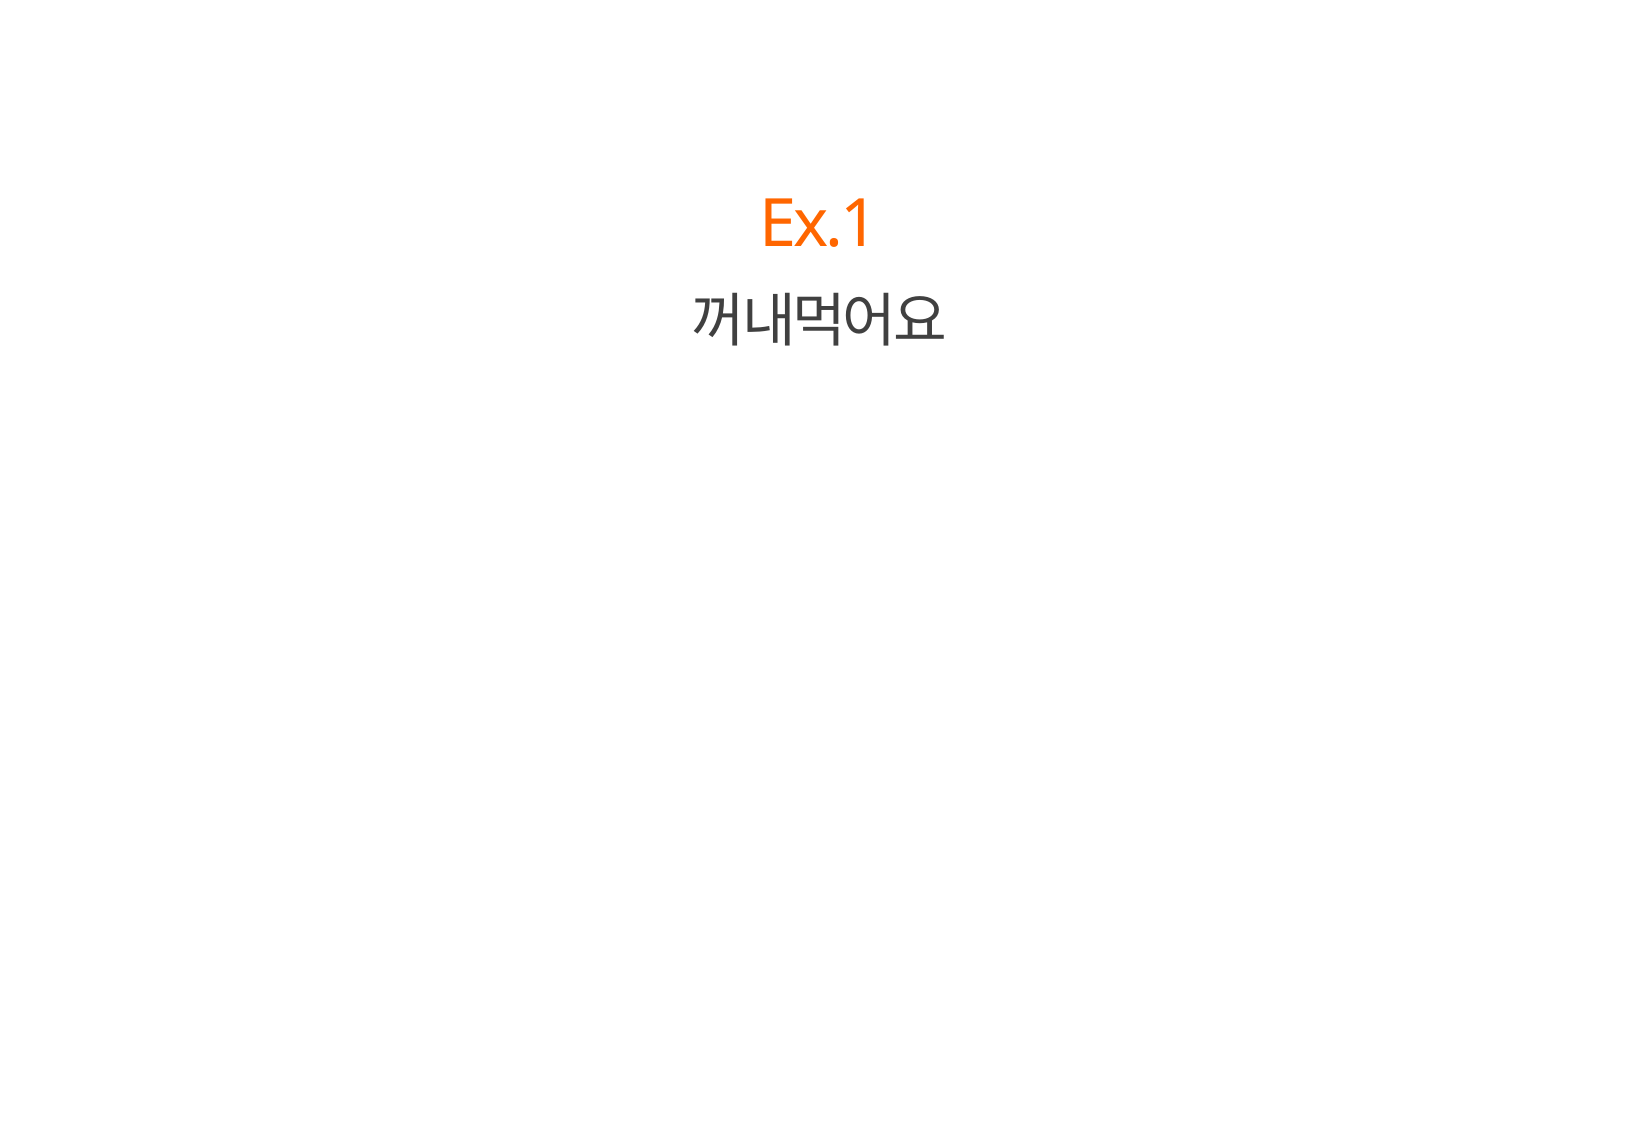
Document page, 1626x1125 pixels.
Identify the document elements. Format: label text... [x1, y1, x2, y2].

text_box Ex.1 [744, 172, 894, 268]
text_box 꺼내먹어요 [53, 276, 1586, 361]
